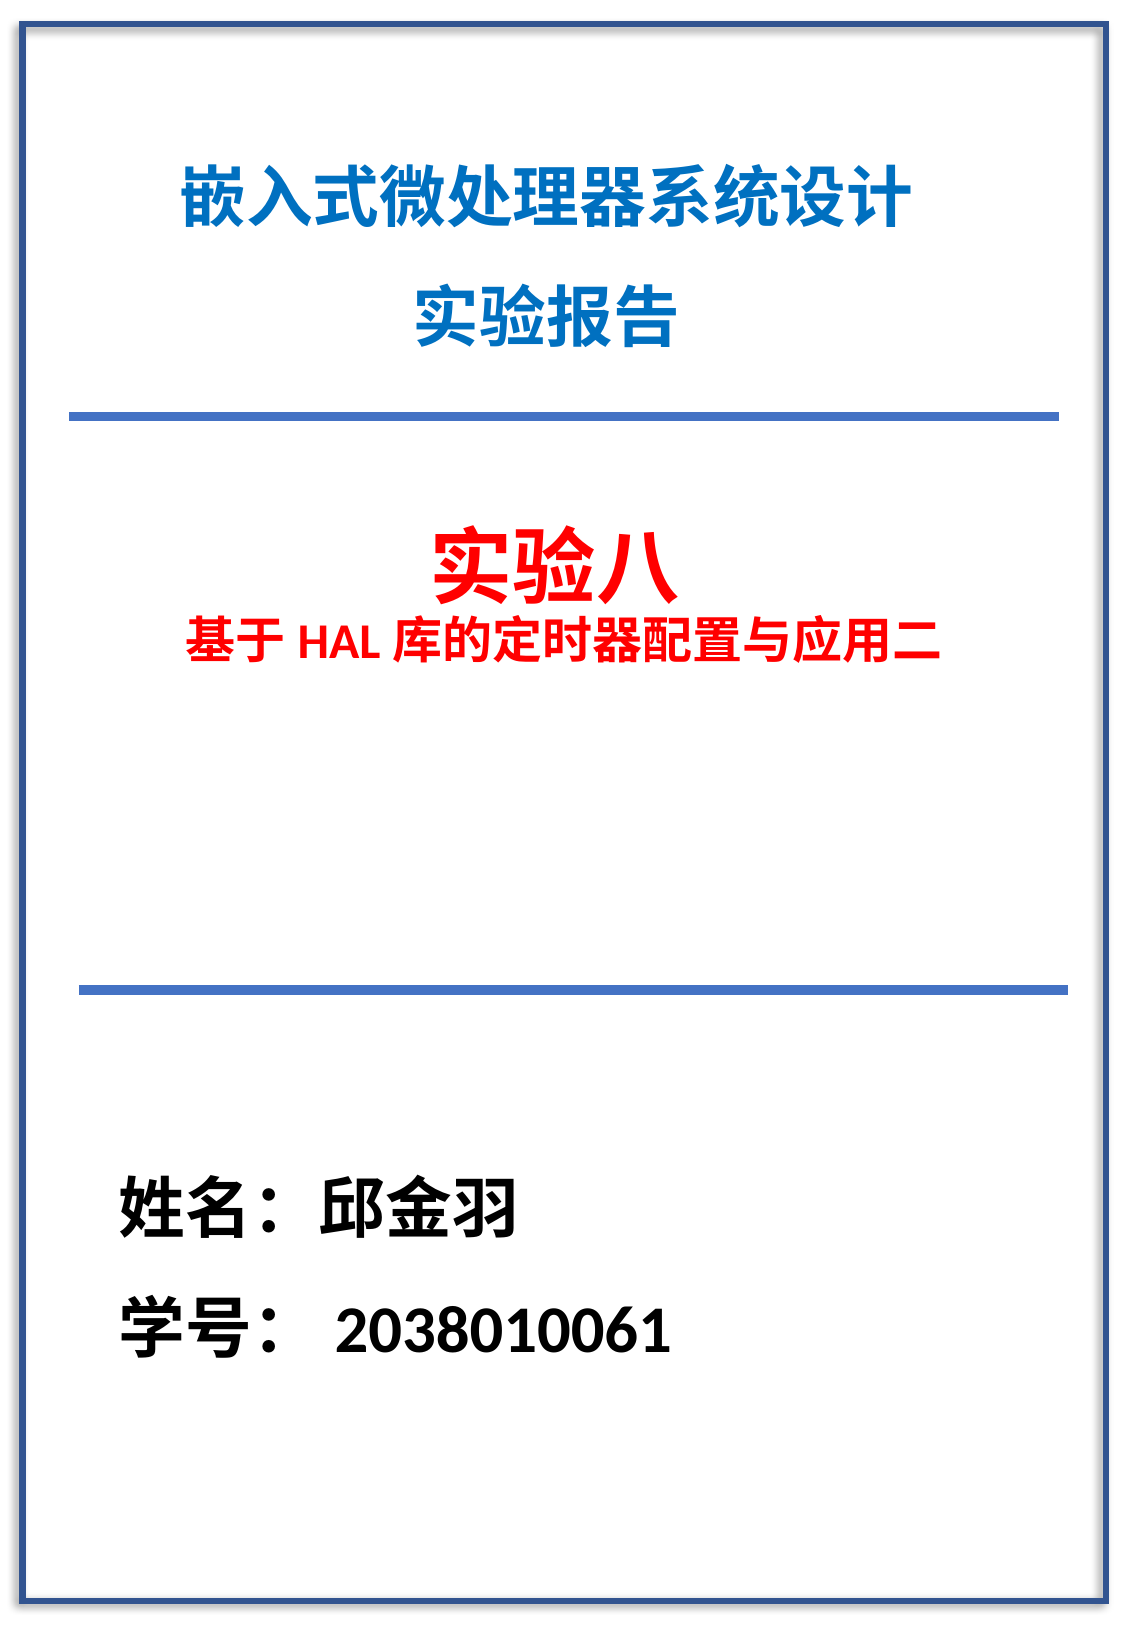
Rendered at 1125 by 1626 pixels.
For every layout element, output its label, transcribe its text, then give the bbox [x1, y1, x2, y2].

text_box 姓名：邱金羽 学号：2038010061 [103, 1187, 1110, 1424]
text_box [21, 23, 1107, 1602]
text_box 嵌入式微处理器系统设计 实验报告 [19, 101, 1074, 363]
